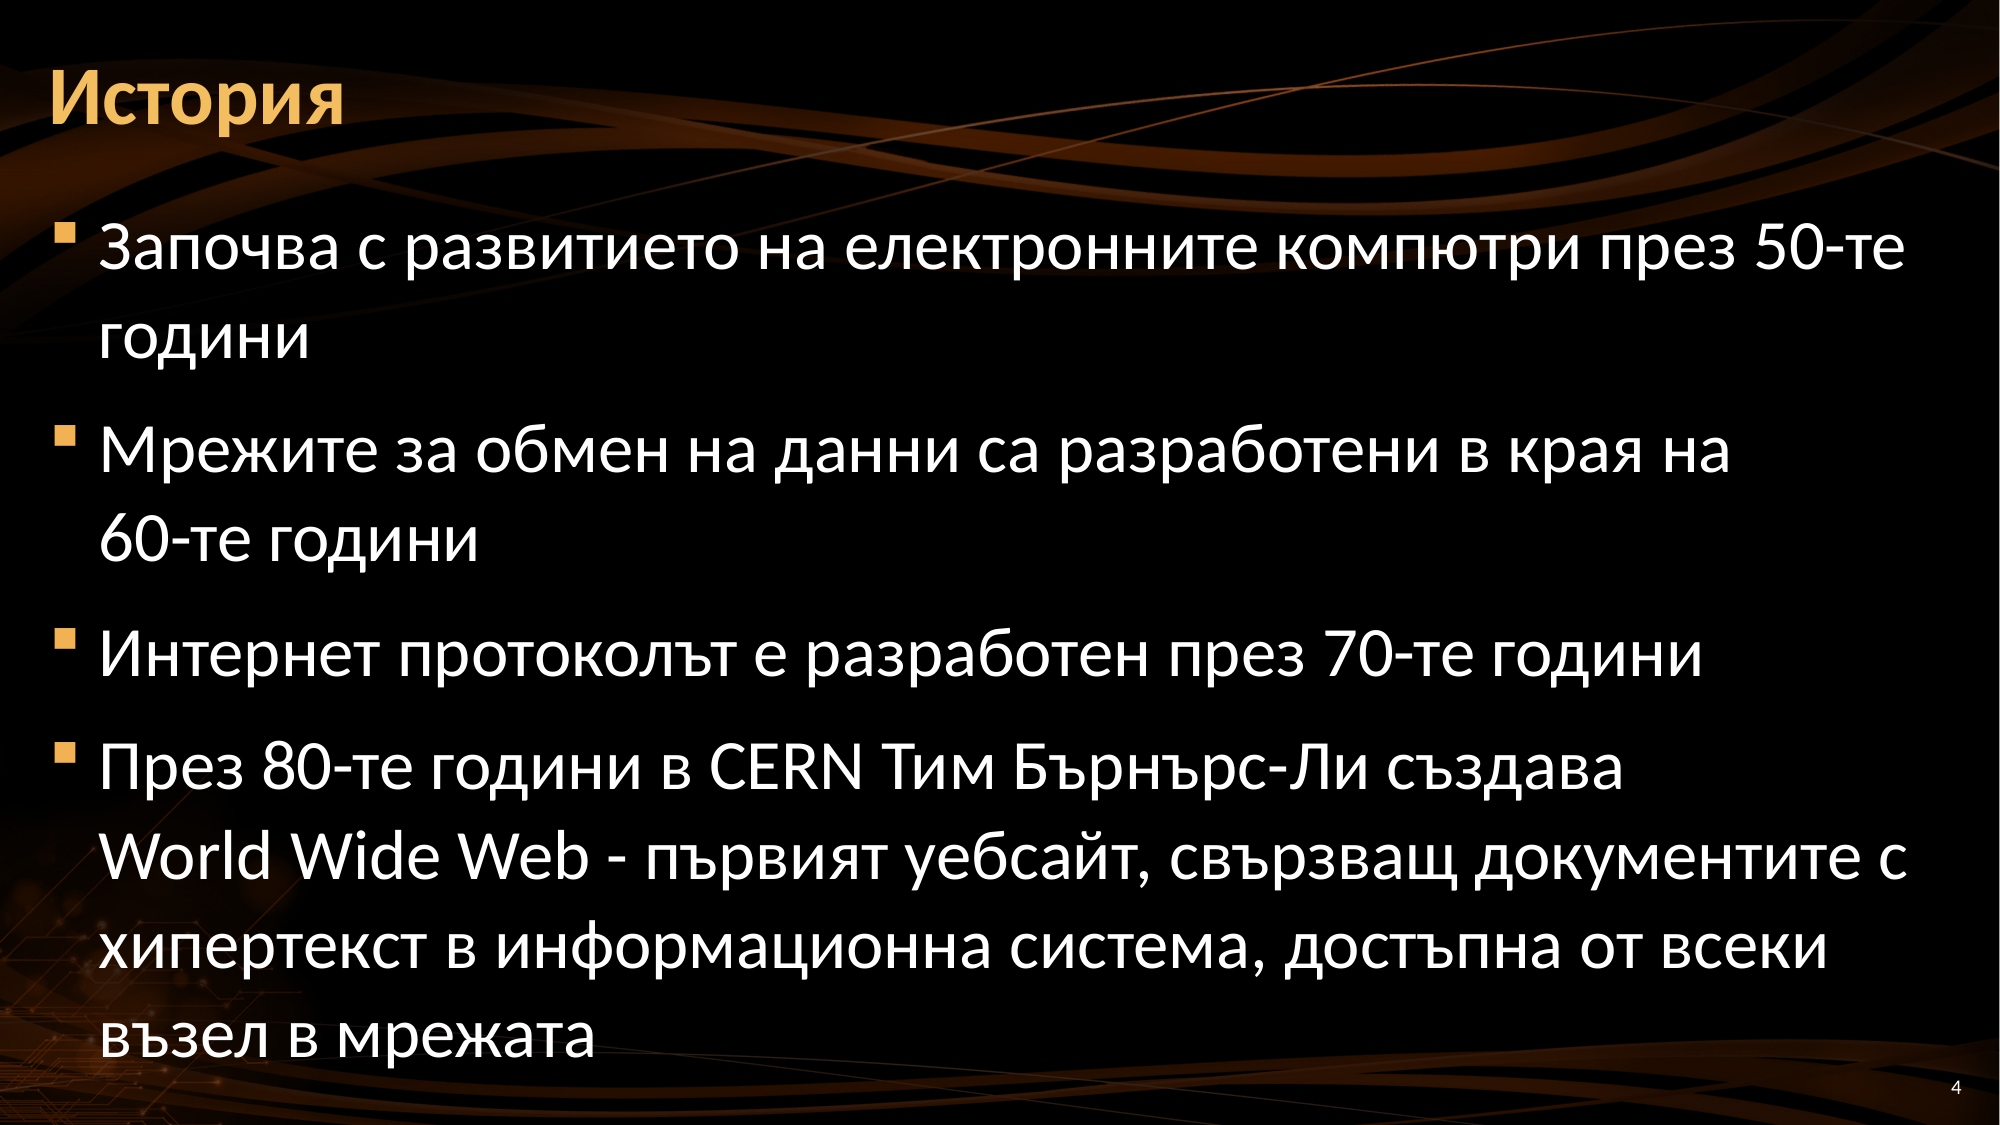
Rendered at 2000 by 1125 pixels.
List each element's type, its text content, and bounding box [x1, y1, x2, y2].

picture [0, 0, 2000, 1125]
title История [30, 6, 1602, 189]
list Започва с развитието на електронните компютри през 50-те години Мрежите за обмен на данни са разработени в края на 60-те години Интернет протоколът е разработен през 70-те години През 80-те години в CERN Тим Бърнърс-Ли създава World Wide Web - първият уебсайт, свързващ документите с хипертекст в информационна система, достъпна от всеки възел в мрежата [31, 188, 1968, 1103]
